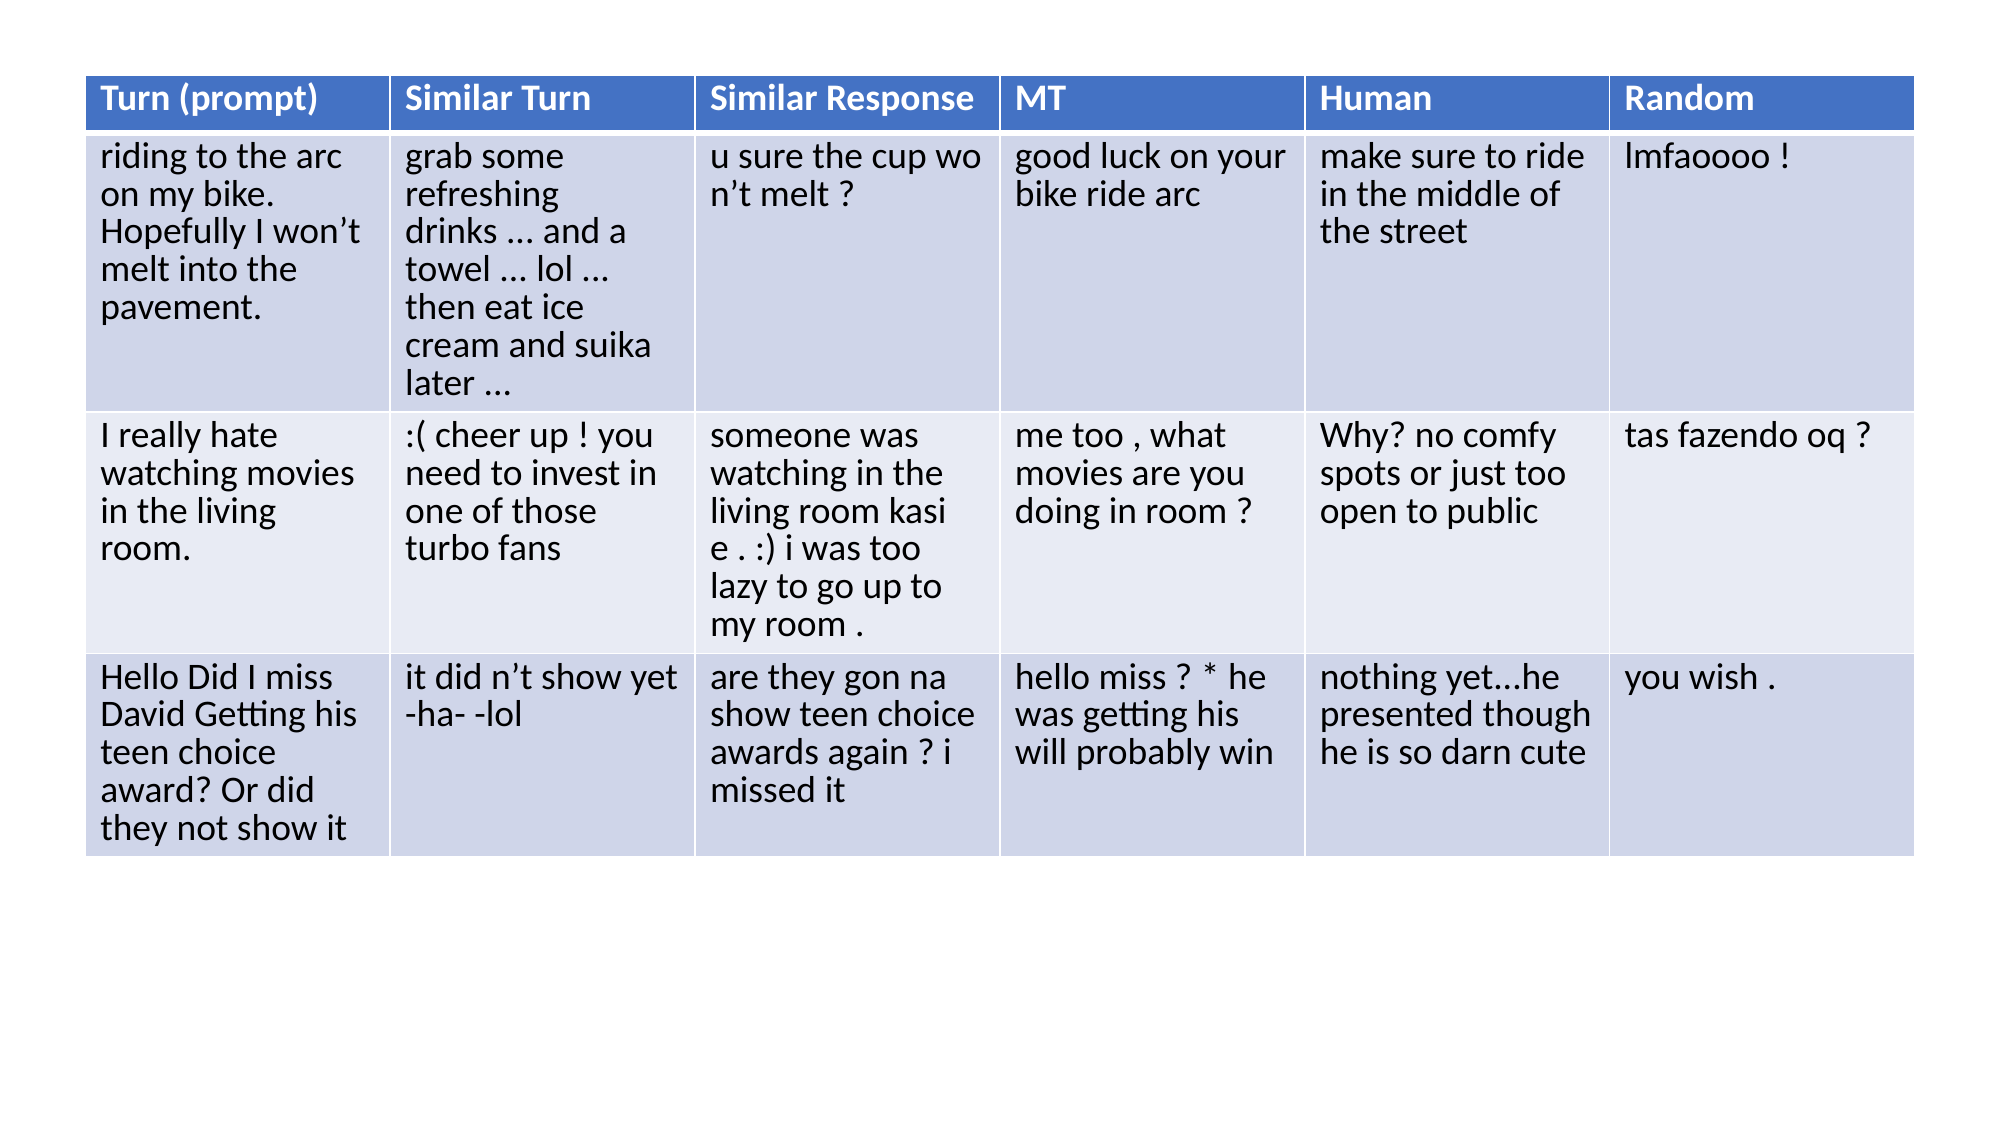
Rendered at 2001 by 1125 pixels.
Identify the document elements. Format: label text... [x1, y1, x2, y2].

table_cell are they gon na show teen choice awards again ? i missed it [696, 654, 999, 856]
table_cell me too , what movies are you doing in room ? [1001, 413, 1304, 653]
table_cell tas fazendo oq ? [1610, 413, 1914, 653]
table_cell I really hate watching movies in the living room. [86, 413, 389, 653]
table_cell Hello Did I miss David Getting his teen choice award? Or did they not show it [86, 654, 389, 856]
table_cell good luck on your bike ride arc [1001, 136, 1304, 411]
table_cell lmfaoooo ! [1610, 136, 1914, 411]
table_cell make sure to ride in the middle of the street [1306, 136, 1609, 411]
table_cell u sure the cup wo n’t melt ? [696, 136, 999, 411]
table_cell it did n’t show yet -ha- -lol [391, 654, 694, 856]
table_header Random [1610, 76, 1914, 130]
table_header MT [1001, 76, 1304, 130]
table_header Similar Turn [391, 76, 694, 130]
table_cell riding to the arc on my bike. Hopefully I won’t melt into the pavement. [86, 136, 389, 411]
table_cell you wish . [1610, 654, 1914, 856]
table_header Human [1306, 76, 1609, 130]
table_cell grab some refreshing drinks ... and a towel ... lol ... then eat ice cream and suika later ... [391, 136, 694, 411]
table_header Turn (prompt) [86, 76, 389, 130]
table_cell hello miss ? * he was getting his will probably win [1001, 654, 1304, 856]
table_header Similar Response [696, 76, 999, 130]
table_cell :( cheer up ! you need to invest in one of those turbo fans [391, 413, 694, 653]
table_cell someone was watching in the living room kasi e . :) i was too lazy to go up to my room . [696, 413, 999, 653]
table_cell Why? no comfy spots or just too open to public [1306, 413, 1609, 653]
table_cell nothing yet...he presented though he is so darn cute [1306, 654, 1609, 856]
